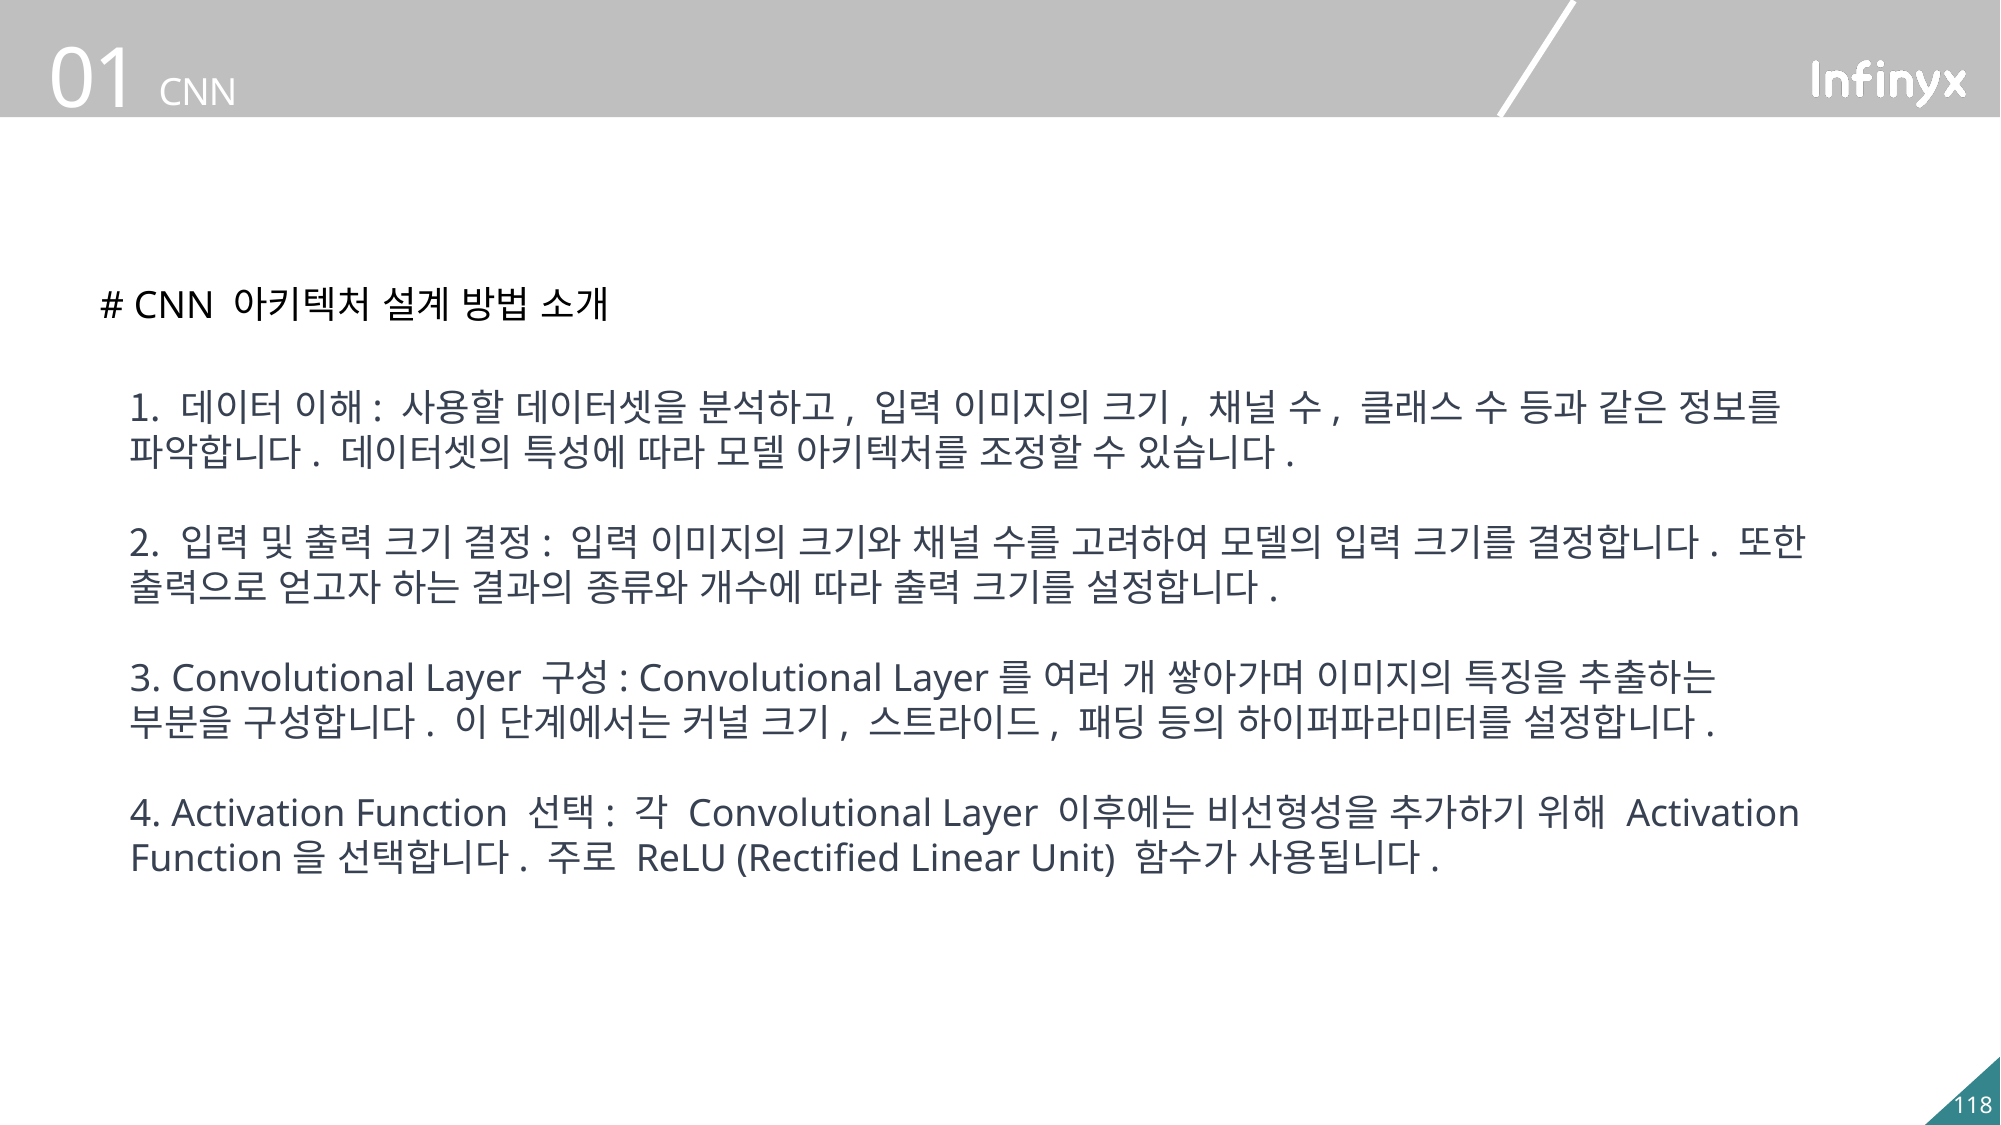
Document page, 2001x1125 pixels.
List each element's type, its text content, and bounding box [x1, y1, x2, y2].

text_box 데이터 이해: 사용할 데이터셋을 분석하고, 입력 이미지의 크기, 채널 수, 클래스 수 등과 같은 정보를 파악합니다. 데이터셋의 특성에 따라 모델 아키텍처를 조정할 수 있습니다. 입력 및 출력 크기 결정: 입력 이미지의 크기와 채널 수를 고려하여 모델의 입력 크기를 결정합니다. 또한 출력으로 얻고자 하는 결과의 종류와 개수에 따라 출력 크기를 설정합니다. Convolutional Layer 구성: Convolutional Layer를 여러 개 쌓아가며 이미지의 특징을 추출하는 부분을 구성합니다. 이 단계에서는 커널 크기, 스트라이드, 패딩 등의 하이퍼파라미터를 설정합니다. Activation Function 선택: 각 Convolutional Layer 이후에는 비선형성을 추가하기 위해 Activation Function을 선택합니다. 주로 ReLU (Rectified Linear Unit) 함수가 사용됩니다. [115, 376, 1843, 886]
text_box # CNN 아키텍처 설계 방법 소개 [85, 273, 1090, 334]
picture [1812, 60, 1966, 108]
